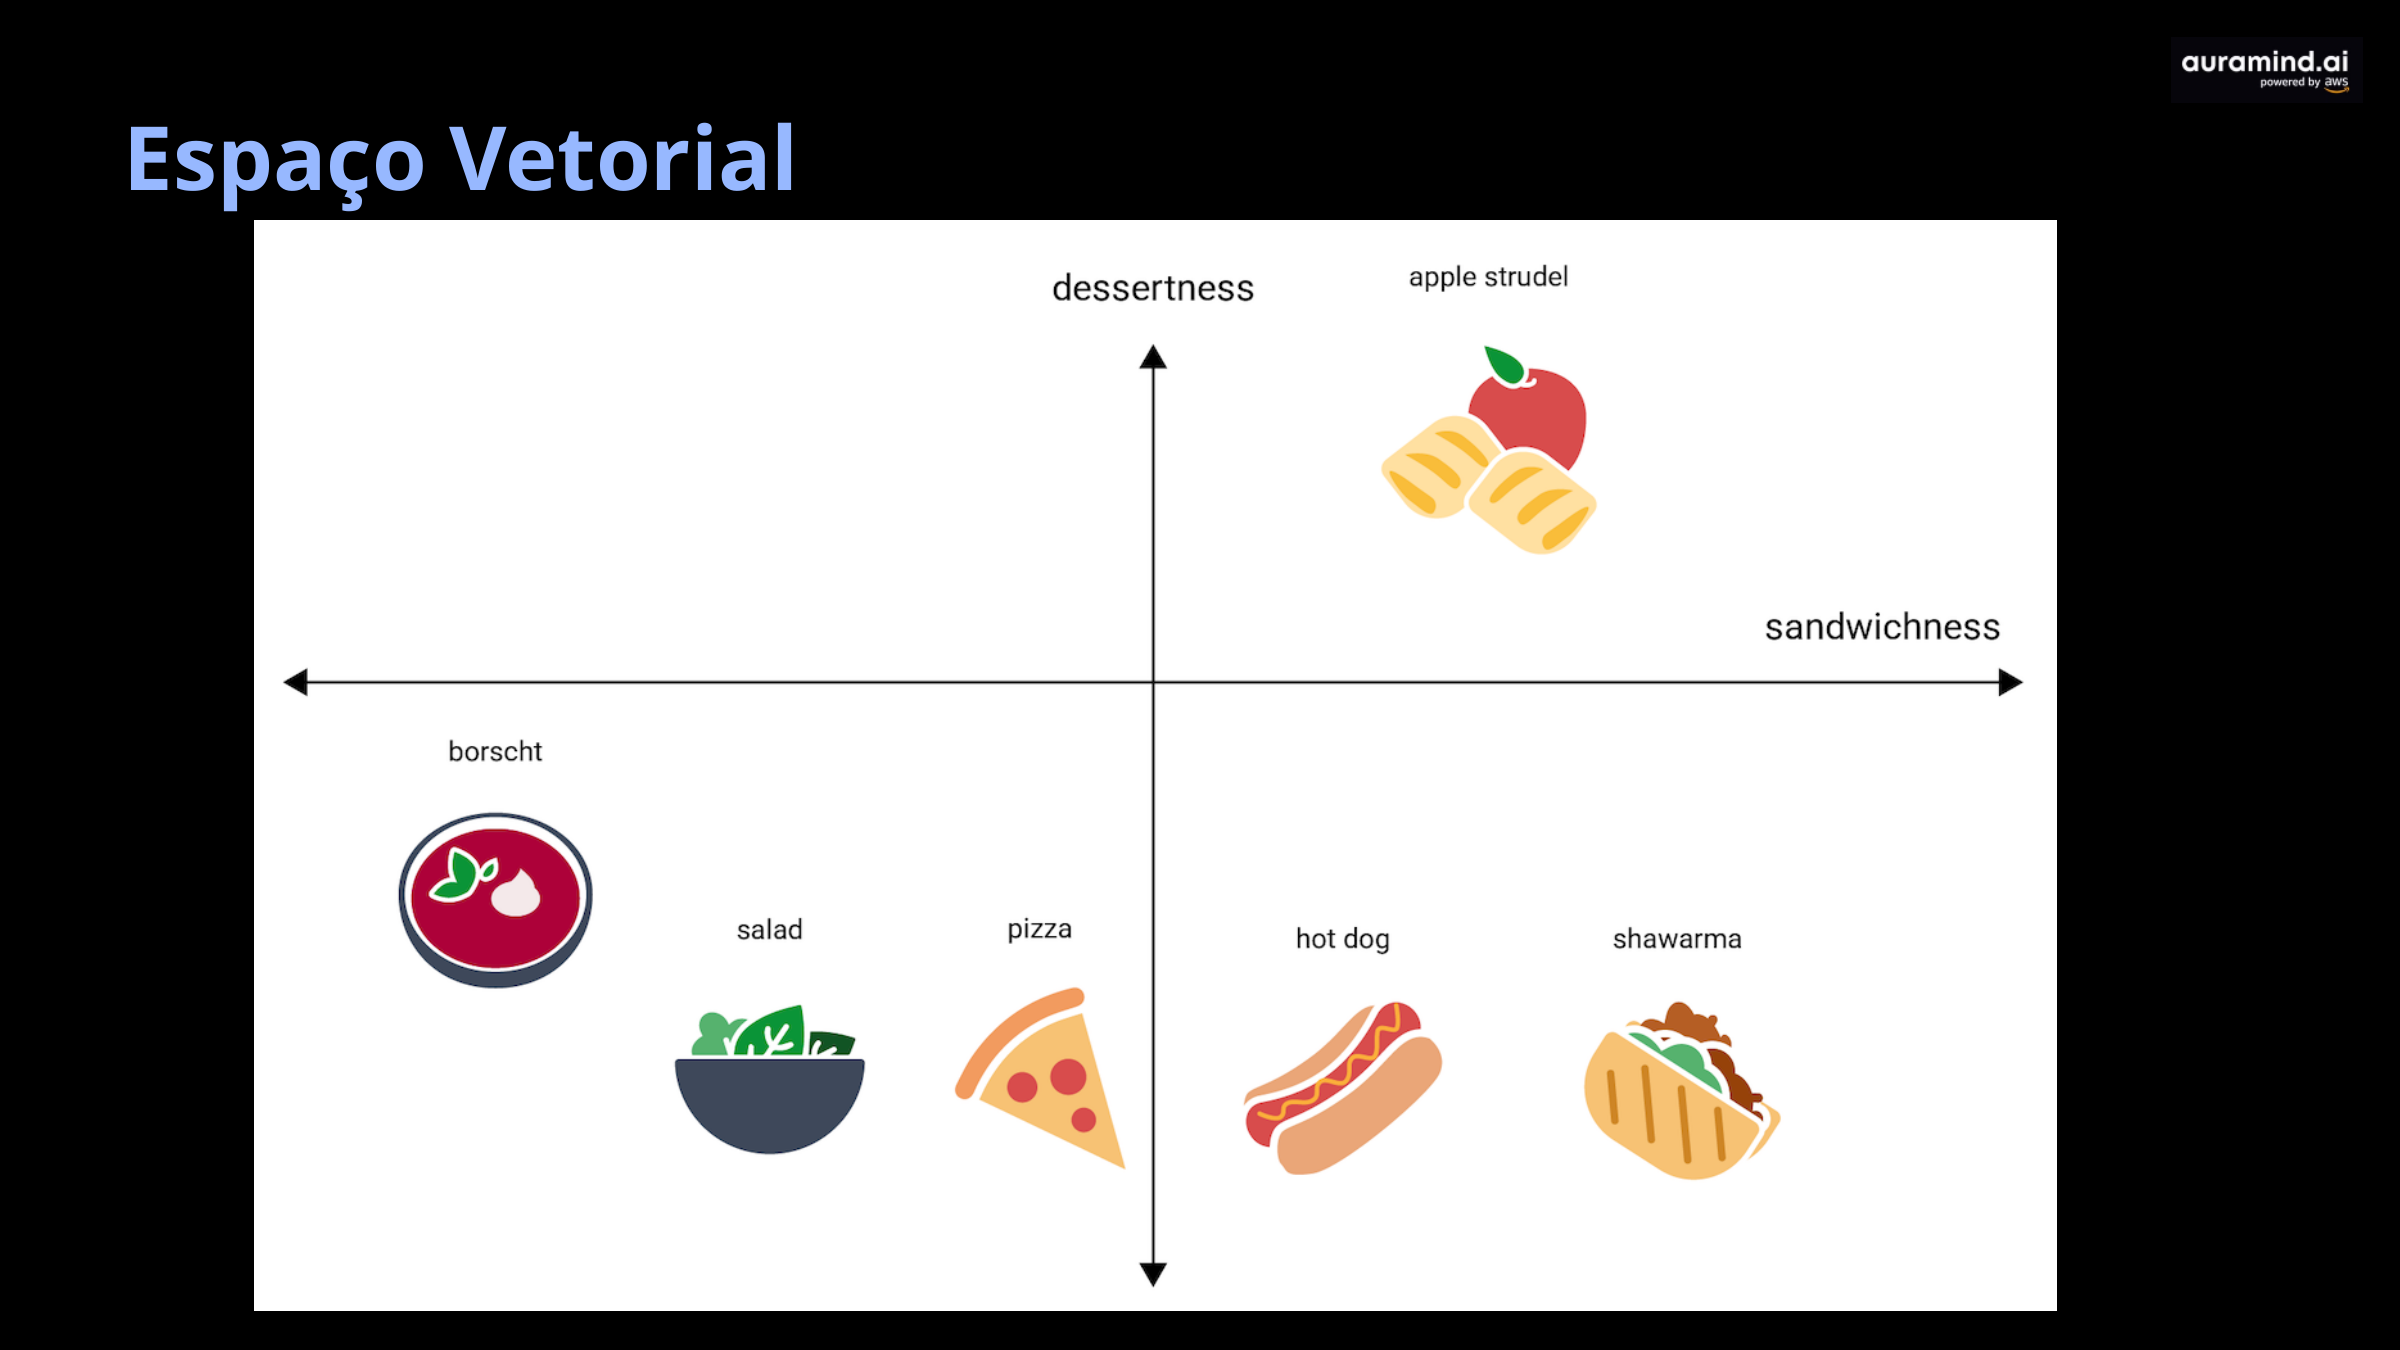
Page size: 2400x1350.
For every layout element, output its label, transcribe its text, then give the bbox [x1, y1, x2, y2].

text_box Espaço Vetorial [123, 97, 1010, 209]
picture [254, 220, 2057, 1311]
picture [2171, 37, 2363, 103]
